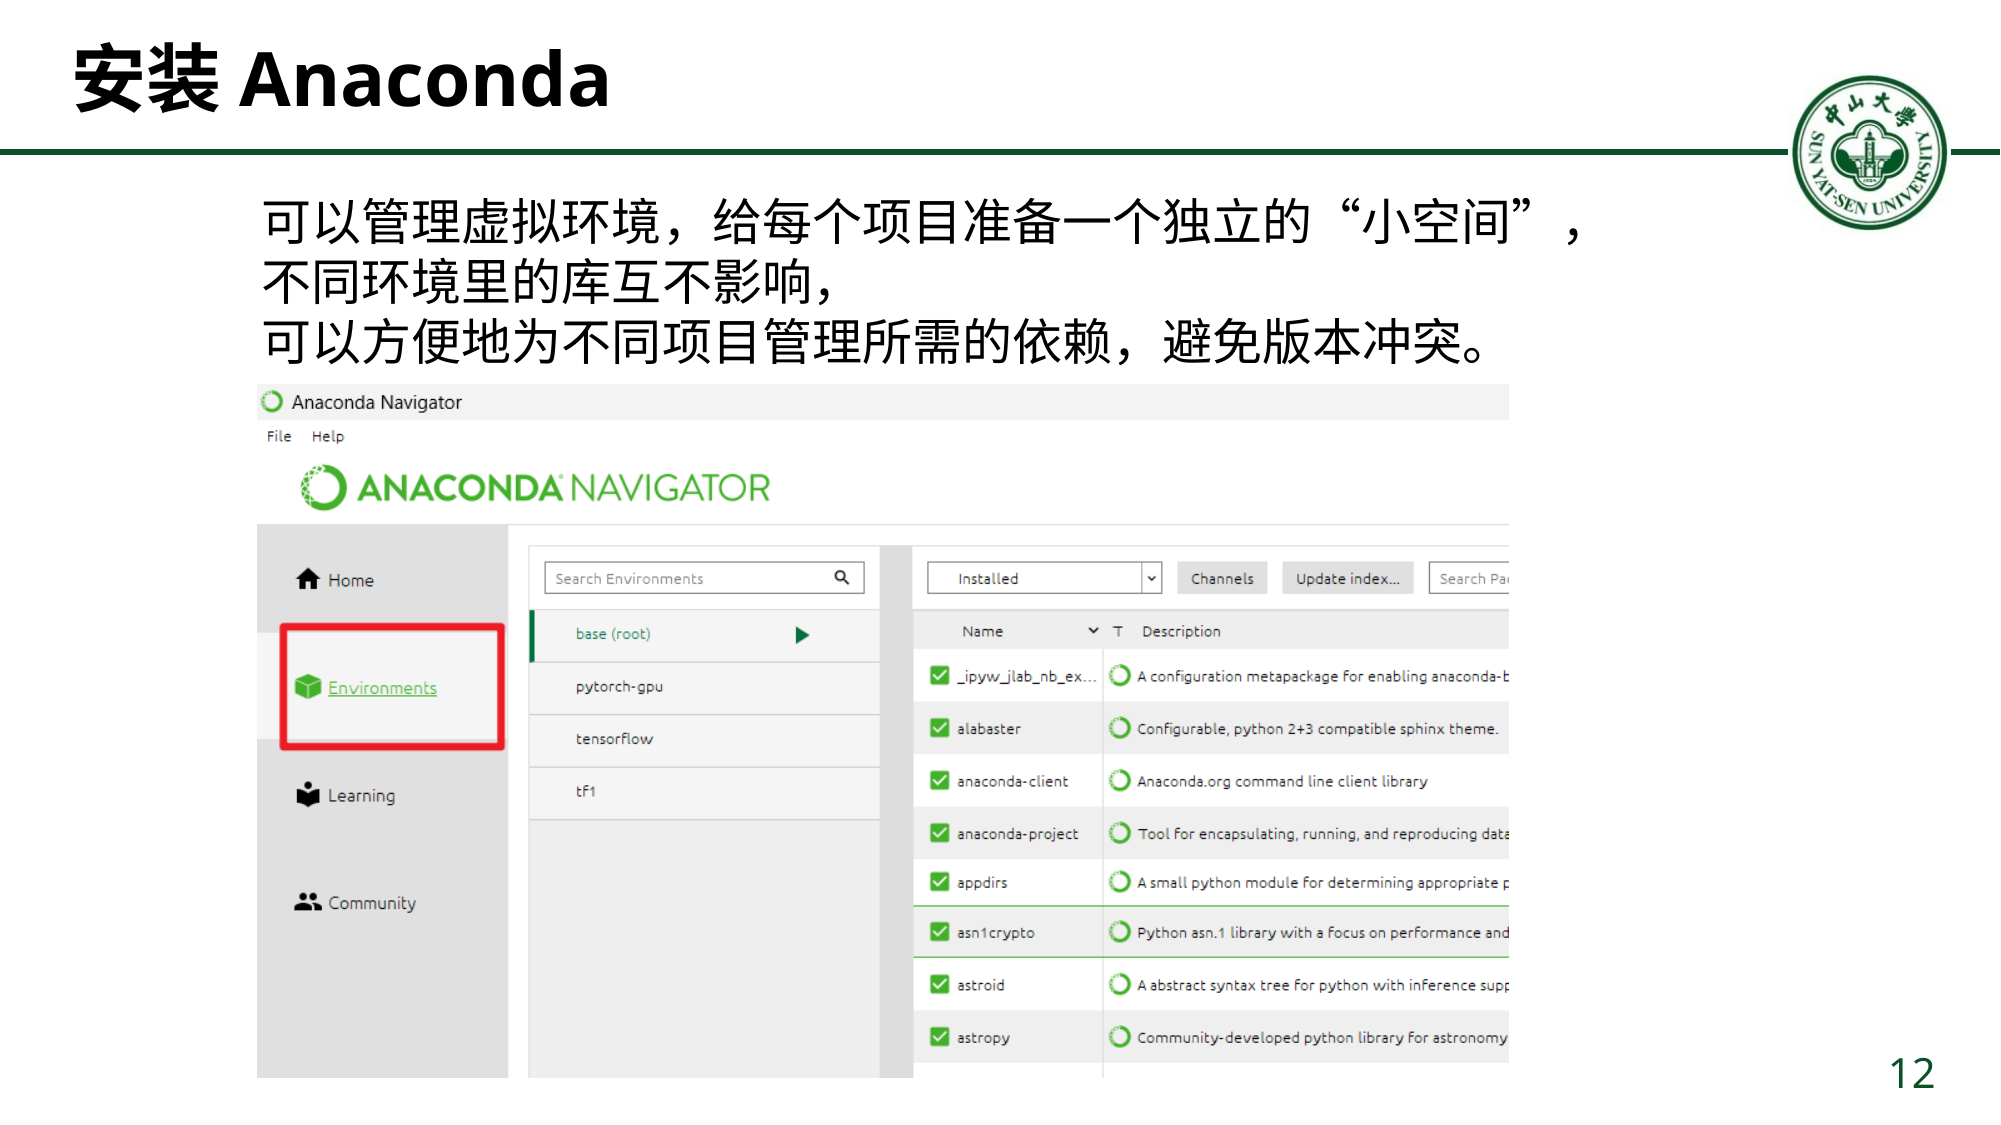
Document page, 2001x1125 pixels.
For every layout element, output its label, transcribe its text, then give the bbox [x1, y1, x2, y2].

picture [1788, 71, 1951, 234]
slide_number 12 [1500, 1039, 1951, 1100]
text_box 可以管理虚拟环境，给每个项目准备一个独立的“小空间”，不同环境里的库互不影响， 可以方便地为不同项目管理所需的依赖，避免版本冲突。 [247, 183, 1610, 326]
picture [256, 384, 1509, 1078]
title 安装Anaconda [56, 0, 1732, 153]
